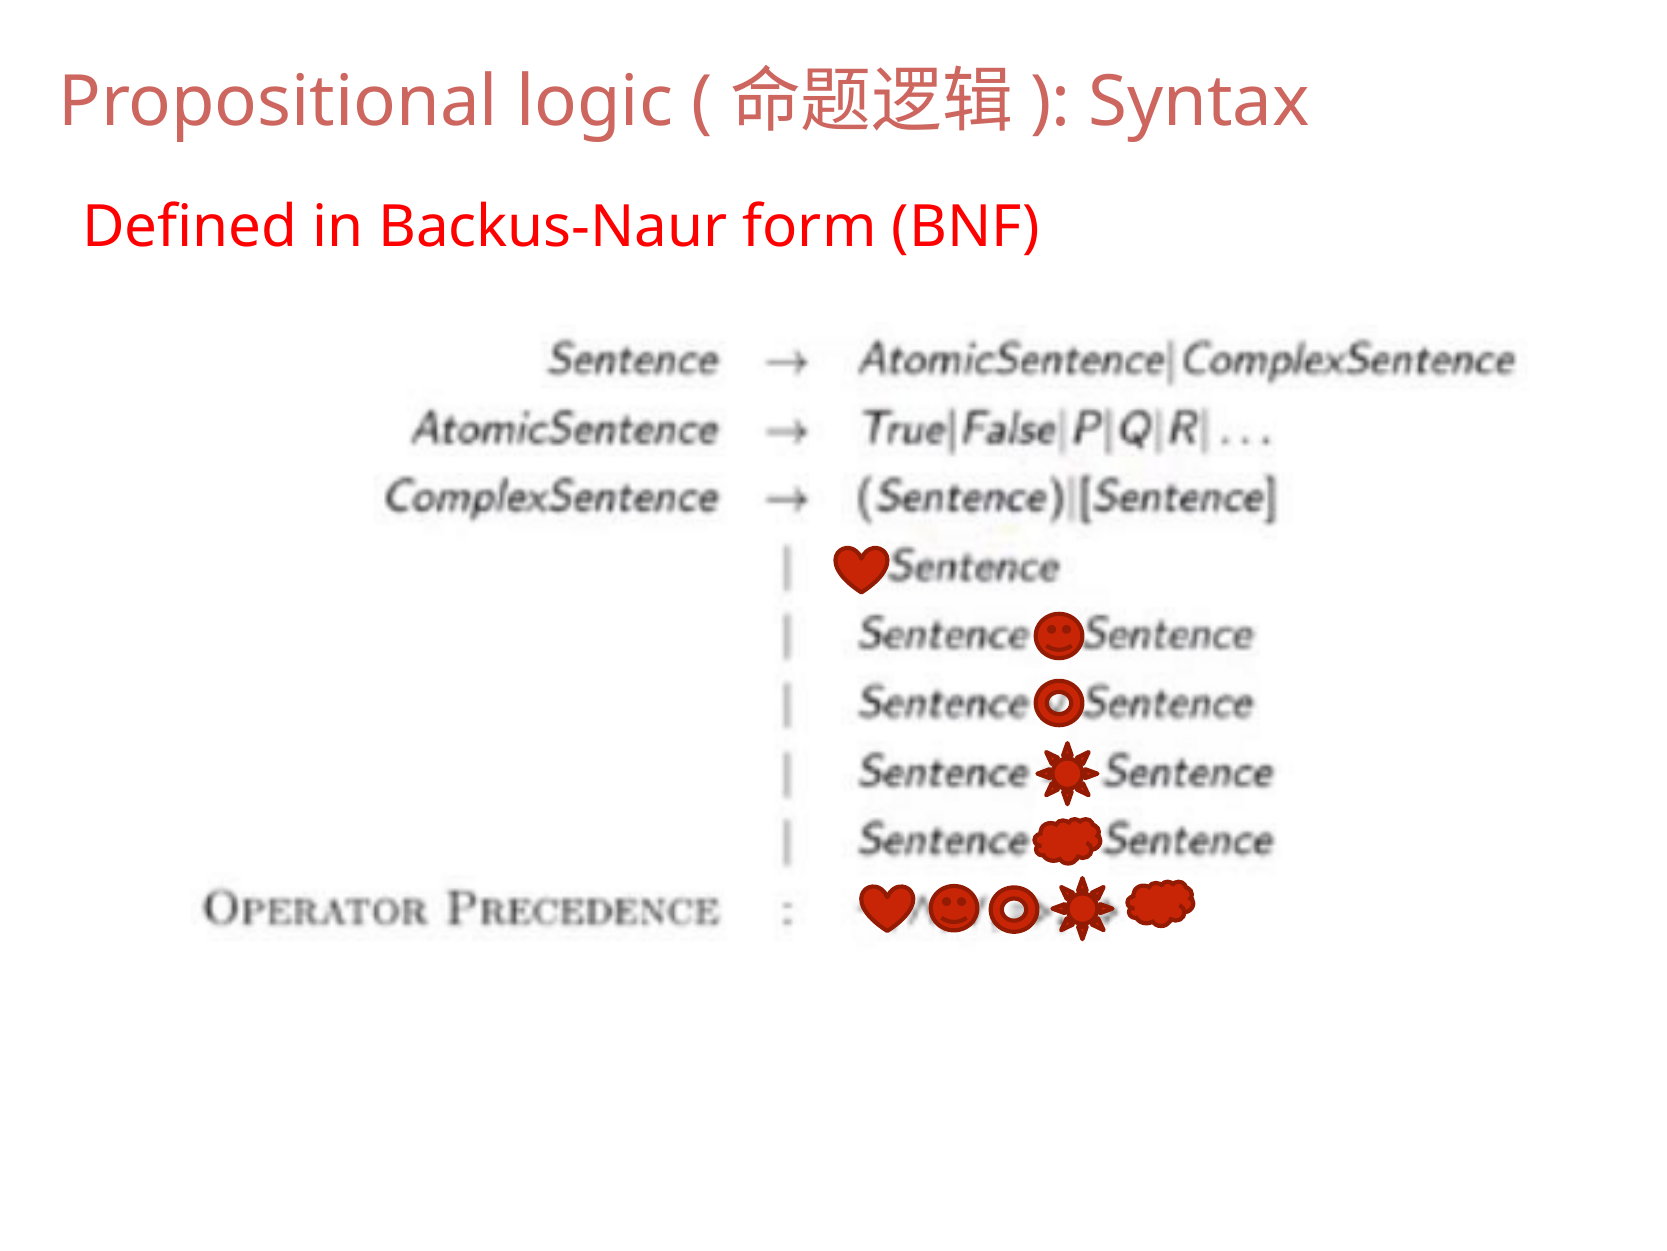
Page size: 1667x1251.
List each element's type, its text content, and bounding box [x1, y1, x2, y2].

text_box Defined in Backus-Naur form (BNF) [73, 179, 1049, 267]
list Propositional logic (命题逻辑): Syntax [51, 47, 1613, 161]
picture [118, 304, 1554, 1002]
